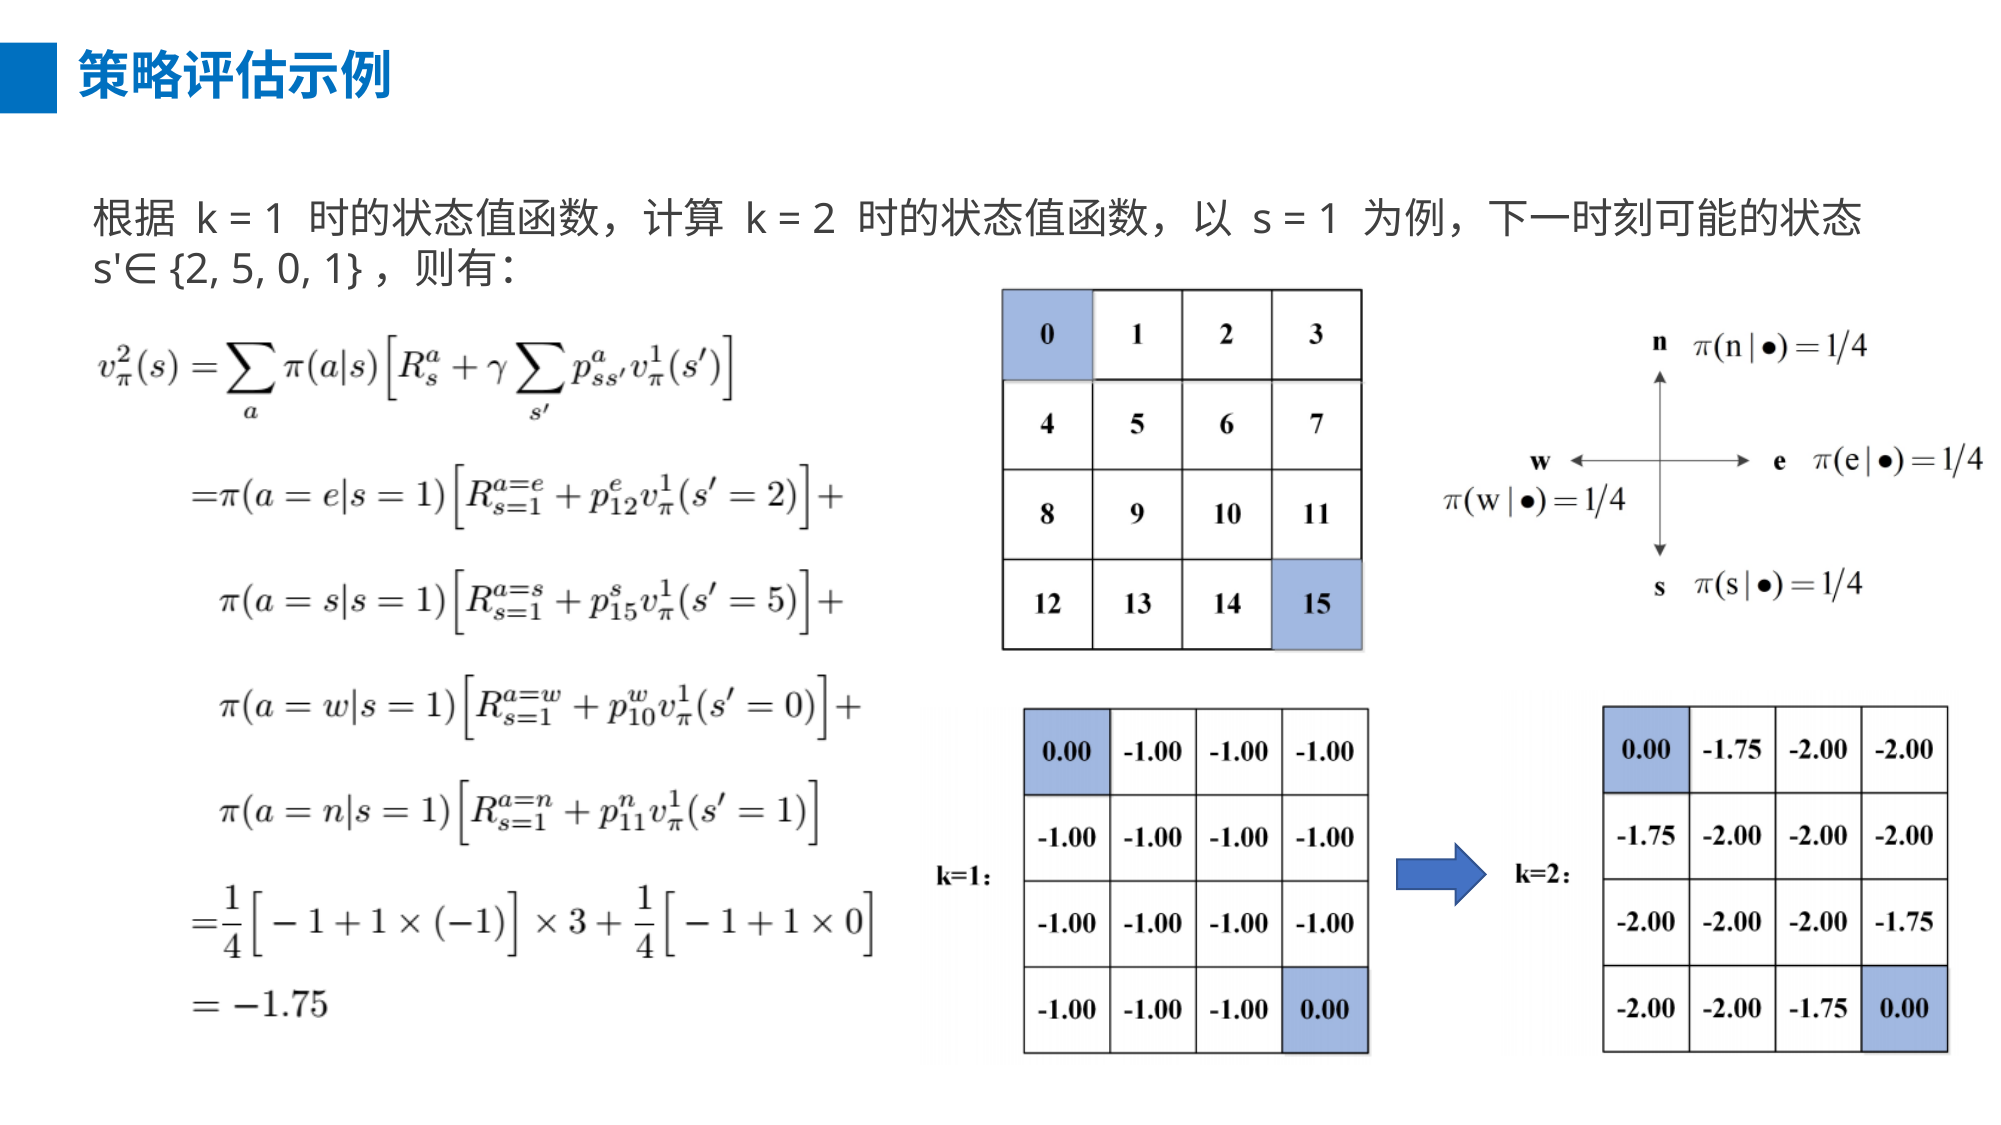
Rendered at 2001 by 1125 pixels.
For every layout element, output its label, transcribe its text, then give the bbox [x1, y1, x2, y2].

picture [918, 690, 1386, 1065]
picture [190, 980, 342, 1037]
picture [1493, 690, 1959, 1065]
list 根据 k = 1 时的状态值函数，计算 k = 2 时的状态值函数，以 s = 1 为例，下一时刻可能的状态 s'∈ {2, 5, 0, 1}，则有： [77, 184, 1896, 967]
list 策略评估示例 [77, 49, 1588, 107]
picture [965, 266, 2000, 658]
picture [77, 319, 880, 964]
text_box [1396, 842, 1487, 907]
